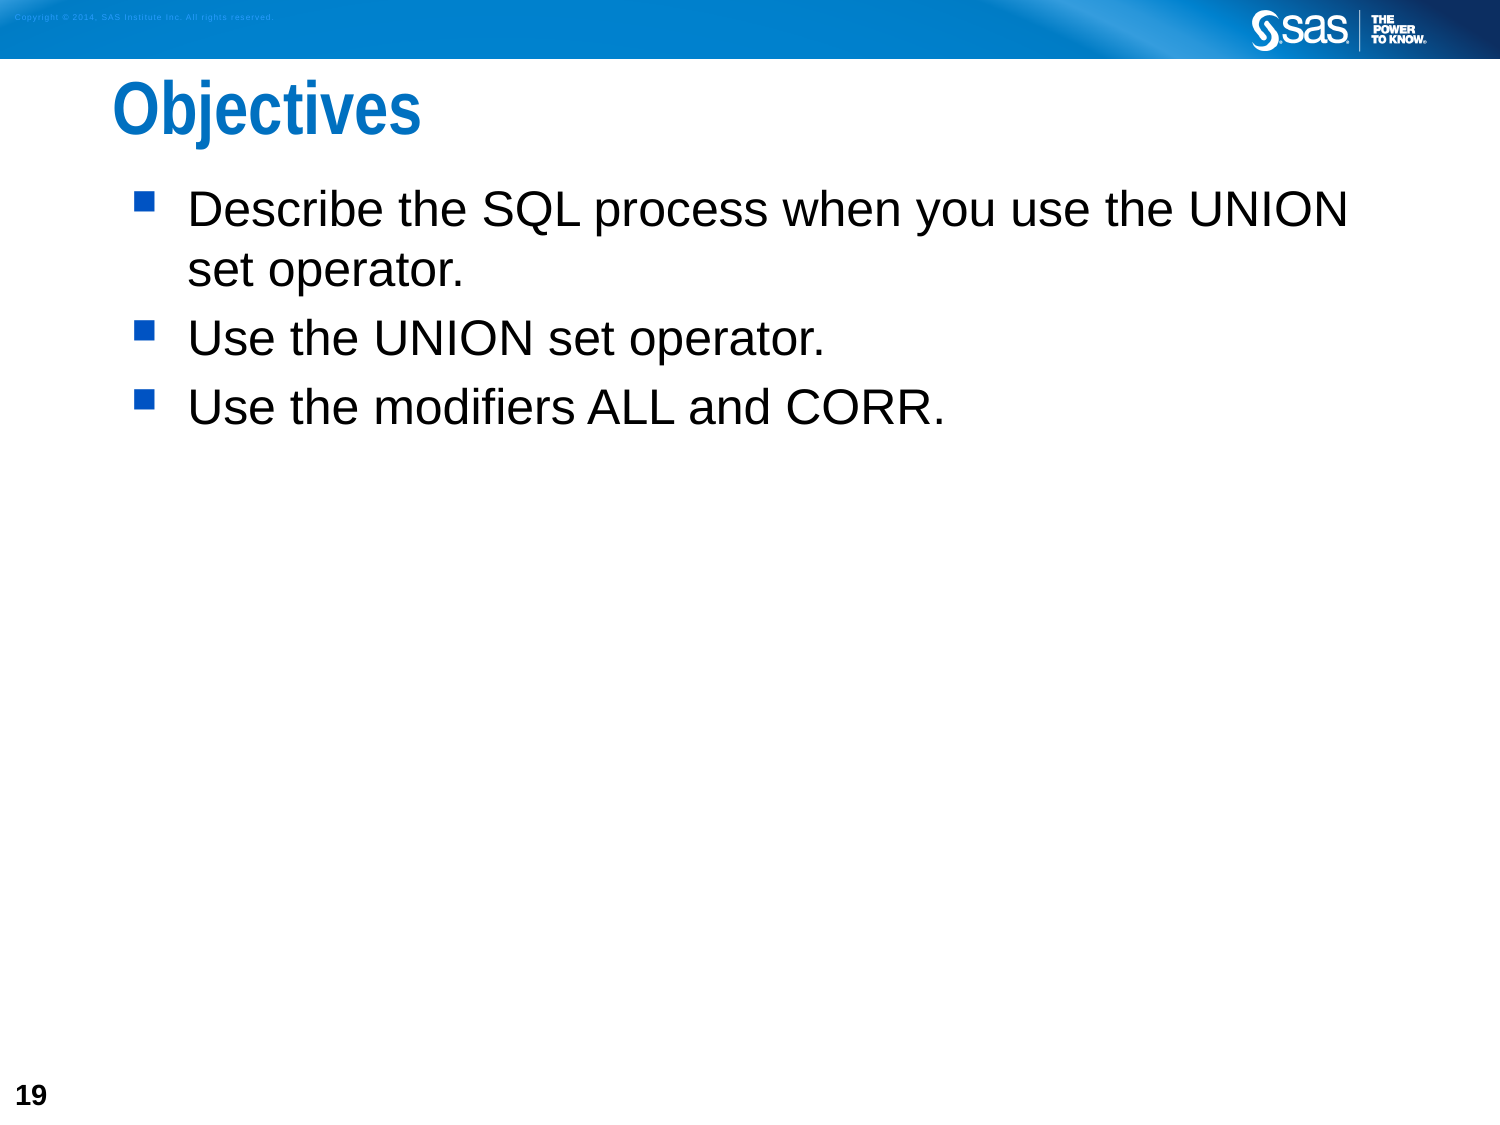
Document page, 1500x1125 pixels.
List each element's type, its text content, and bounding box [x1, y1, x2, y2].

title Objectives [112, 75, 1500, 187]
picture [0, 0, 1500, 59]
list Describe the SQL process when you use the UNION set operator. Use the UNION set operator. Use the modifiers ALL and CORR. [112, 176, 1400, 876]
